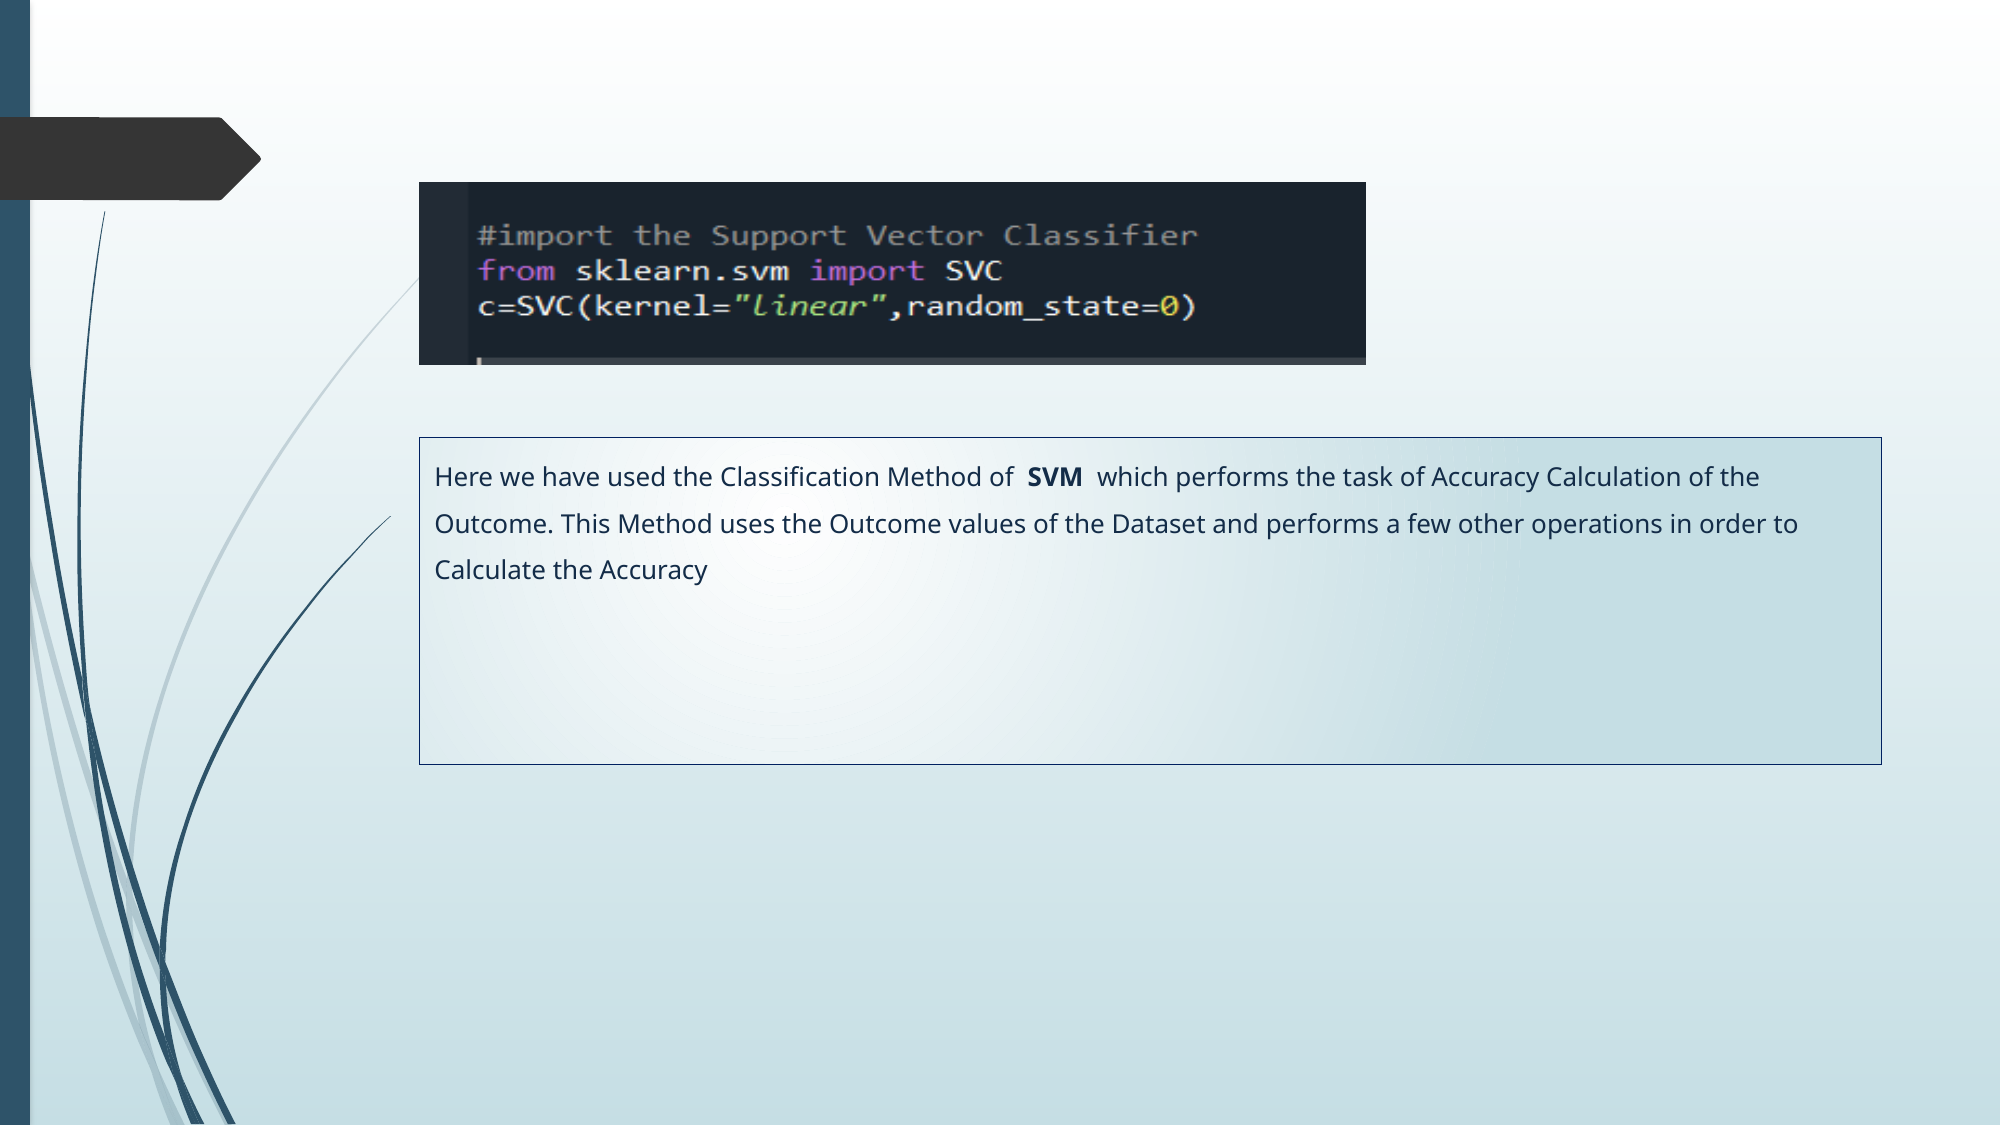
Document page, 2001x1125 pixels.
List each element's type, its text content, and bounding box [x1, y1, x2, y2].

picture [418, 182, 1366, 366]
title Here we have used the Classification Method of SVM which performs the task of Accuracy Calculation of the Outcome. This Method uses the Outcome values of the Dataset and performs a few other operations in order to Calculate the Accuracy [419, 437, 1882, 765]
